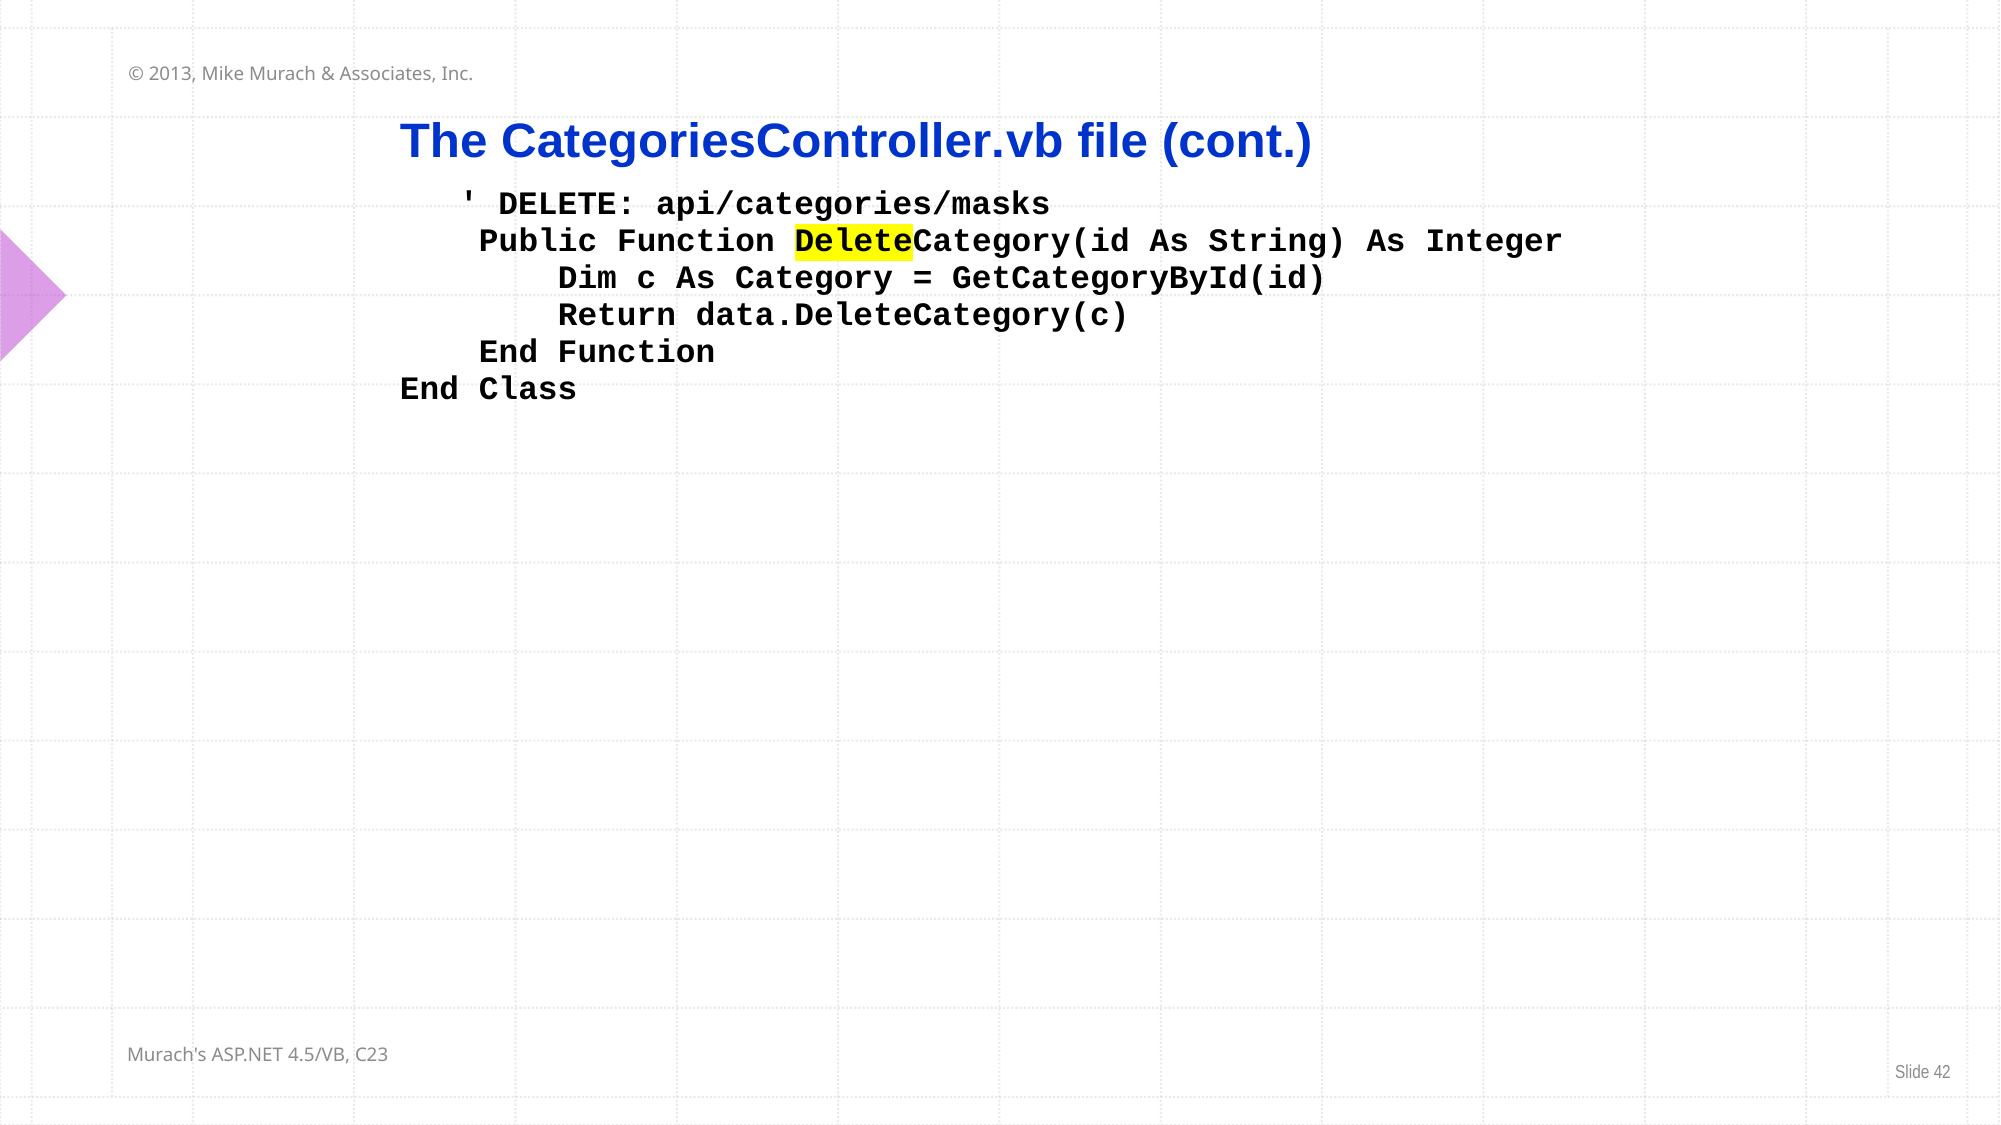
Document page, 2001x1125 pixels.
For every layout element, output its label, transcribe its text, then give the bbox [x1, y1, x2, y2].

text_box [399, 186, 1584, 522]
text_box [399, 112, 1584, 181]
slide_number Murach's ASP.NET 4.5/VB, C23 [112, 1019, 743, 1089]
footer © 2013, Mike Murach & Associates, Inc. [113, 38, 789, 108]
slide_number Slide 42 [1805, 1019, 1966, 1089]
